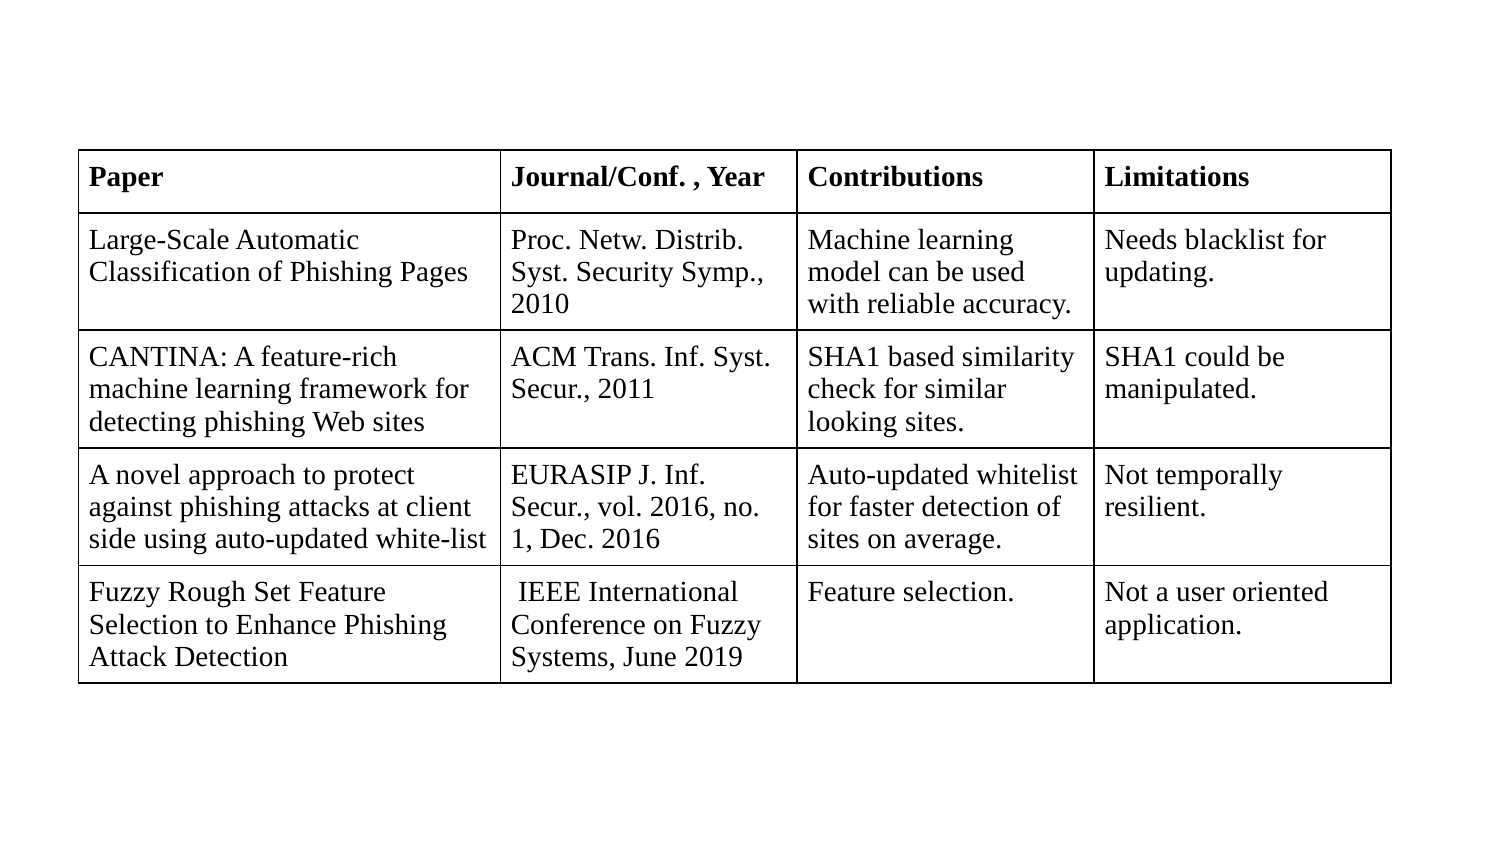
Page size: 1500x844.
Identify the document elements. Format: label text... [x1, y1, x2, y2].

table_cell Proc. Netw. Distrib. Syst. Security Symp., 2010 [501, 214, 796, 329]
table_header Limitations [1095, 151, 1390, 212]
table_cell Large-Scale Automatic Classification of Phishing Pages [79, 214, 500, 329]
table_header Contributions [798, 151, 1093, 212]
table_header Journal/Conf. , Year [501, 151, 796, 212]
table_cell Auto-updated whitelist for faster detection of sites on average. [798, 449, 1093, 565]
table_cell SHA1 could be manipulated. [1095, 331, 1390, 447]
table_cell Not a user oriented application. [1095, 566, 1390, 682]
table_cell Machine learning model can be used with reliable accuracy. [798, 214, 1093, 329]
table_cell IEEE International Conference on Fuzzy Systems, June 2019 [501, 566, 796, 682]
table_cell EURASIP J. Inf. Secur., vol. 2016, no. 1, Dec. 2016 [501, 449, 796, 565]
table_cell Feature selection. [798, 566, 1093, 682]
table_cell Needs blacklist for updating. [1095, 214, 1390, 329]
table_cell Fuzzy Rough Set Feature Selection to Enhance Phishing Attack Detection [79, 566, 500, 682]
table_cell SHA1 based similarity check for similar looking sites. [798, 331, 1093, 447]
table_cell A novel approach to protect against phishing attacks at client side using auto-updated white-list [79, 449, 500, 565]
table_cell ACM Trans. Inf. Syst. Secur., 2011 [501, 331, 796, 447]
table_cell Not temporally resilient. [1095, 449, 1390, 565]
table_header Paper [79, 151, 500, 212]
table_cell CANTINA: A feature-rich machine learning framework for detecting phishing Web sites [79, 331, 500, 447]
